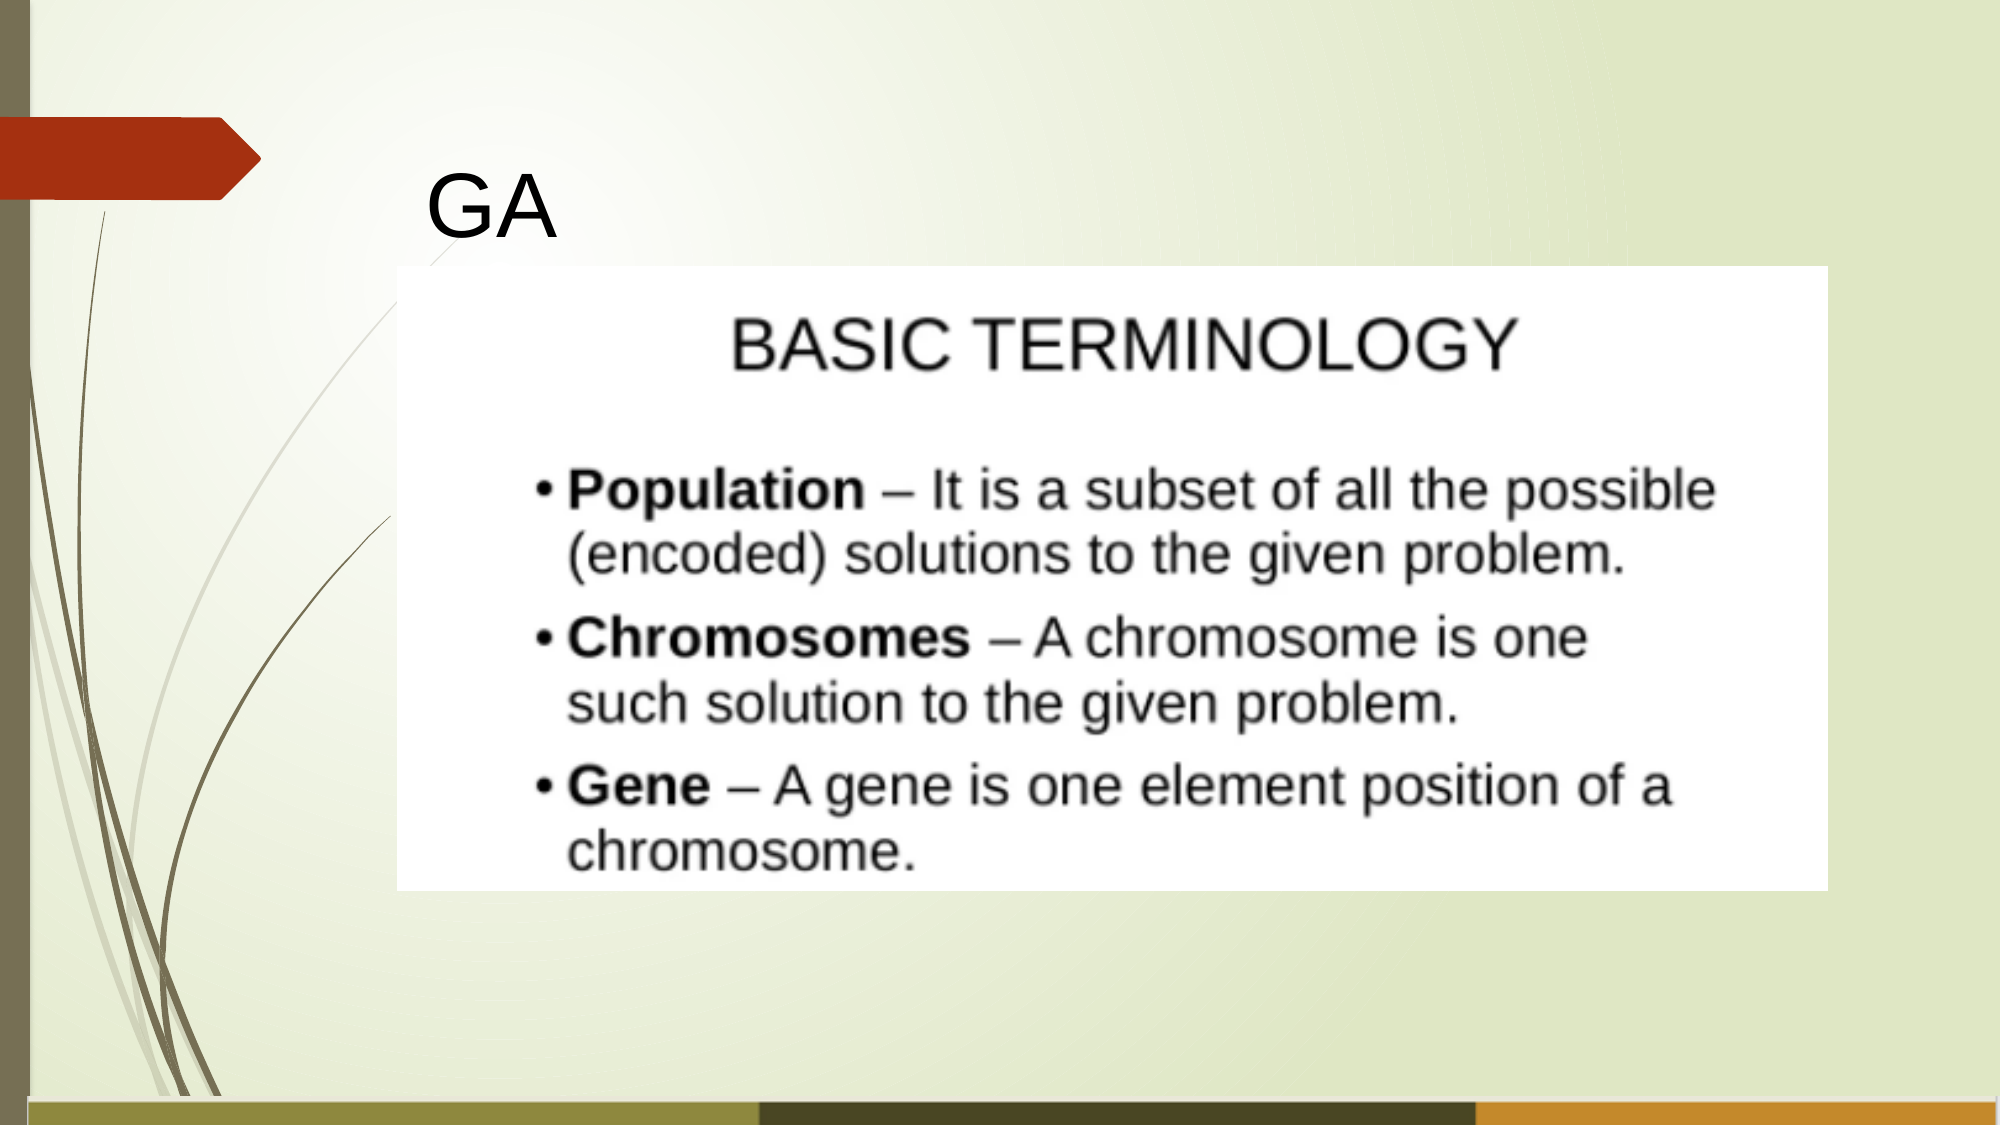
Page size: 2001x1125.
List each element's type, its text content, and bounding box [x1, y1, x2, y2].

title GA [425, 102, 1888, 313]
picture [27, 1096, 2000, 1125]
picture [397, 266, 1828, 892]
